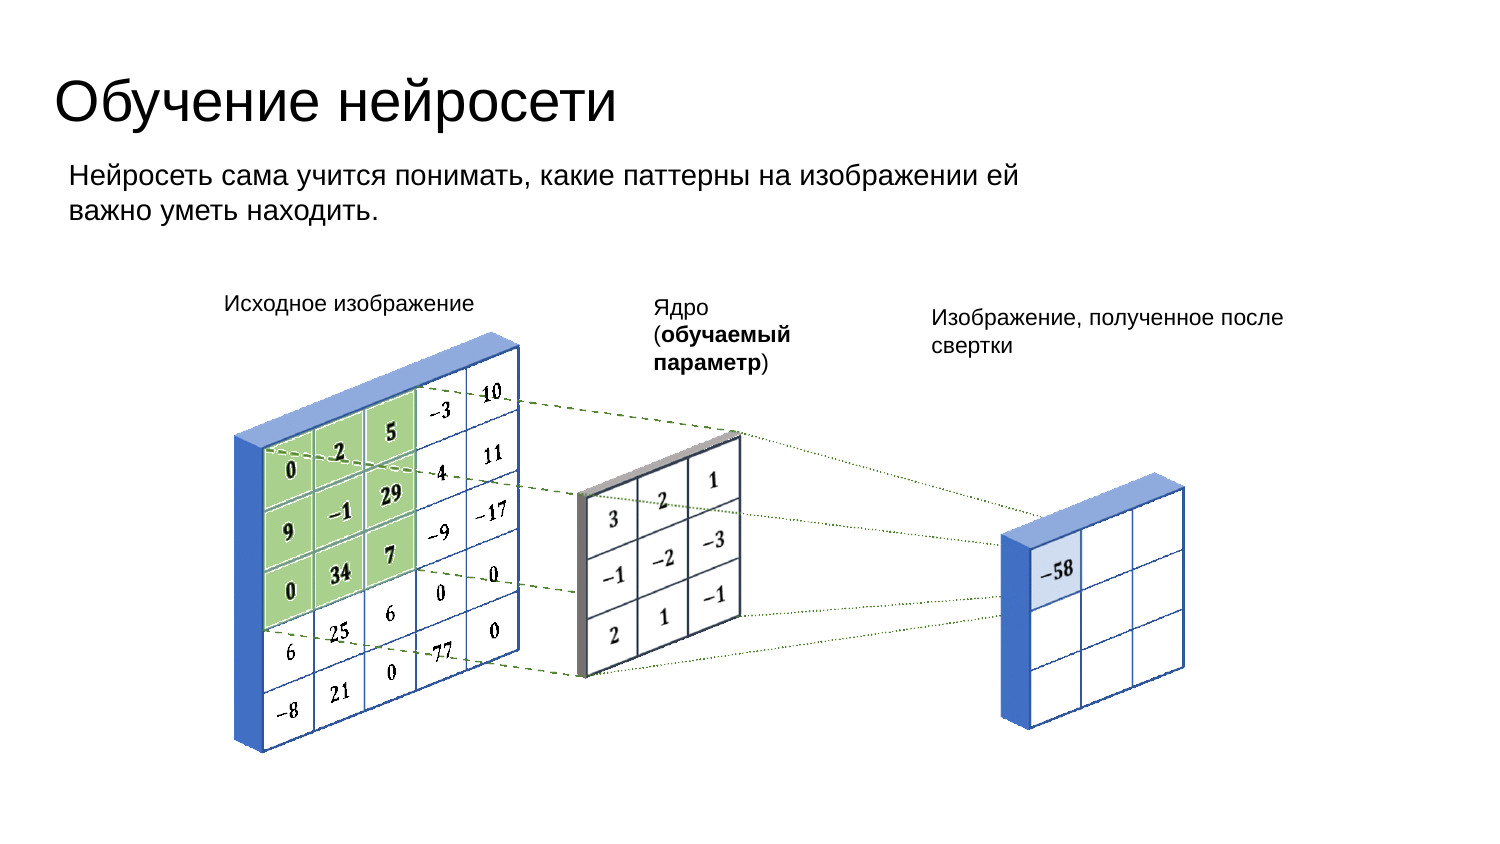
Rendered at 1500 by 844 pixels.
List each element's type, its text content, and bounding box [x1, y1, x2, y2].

text_box Нейросеть сама учится понимать, какие паттерны на изображении ей важно уметь находить. [53, 141, 1048, 258]
text_box Ядро (обучаемый параметр) [638, 277, 888, 321]
text_box Обучение нейросети [39, 47, 1438, 142]
text_box Исходное изображение [208, 273, 610, 322]
picture [208, 323, 1206, 813]
text_box Изображение, полученное после свертки [916, 287, 1317, 361]
